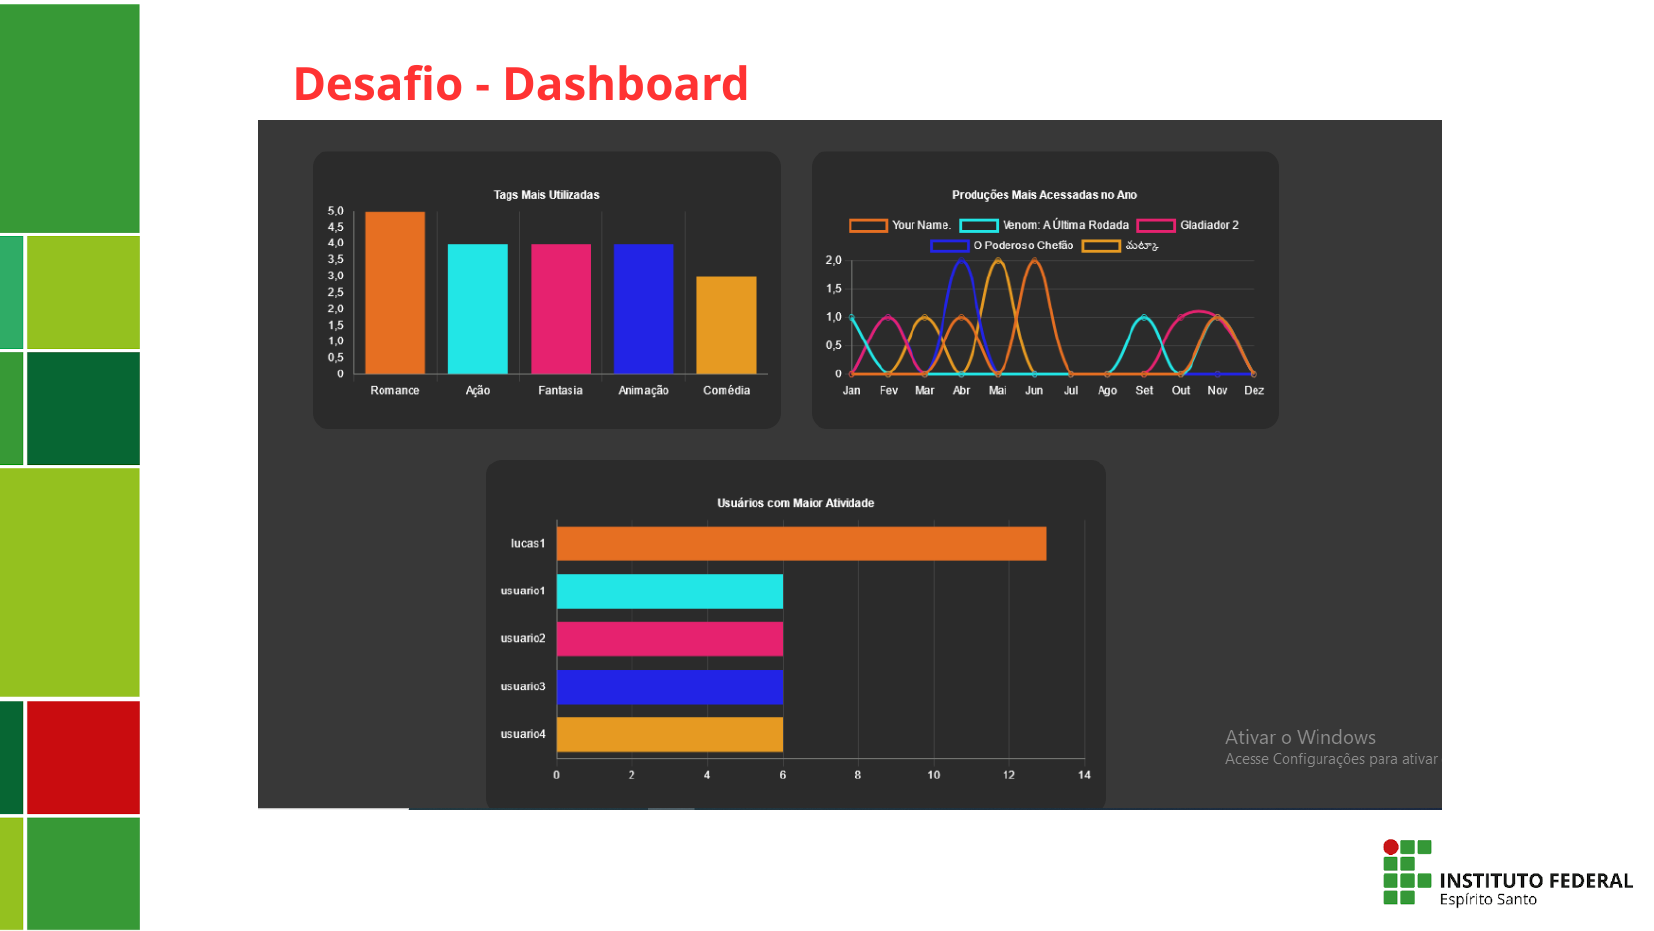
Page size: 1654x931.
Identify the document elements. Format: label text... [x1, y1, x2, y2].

picture [0, 0, 1654, 931]
text_box Desafio - Dashboard [277, 47, 1329, 107]
